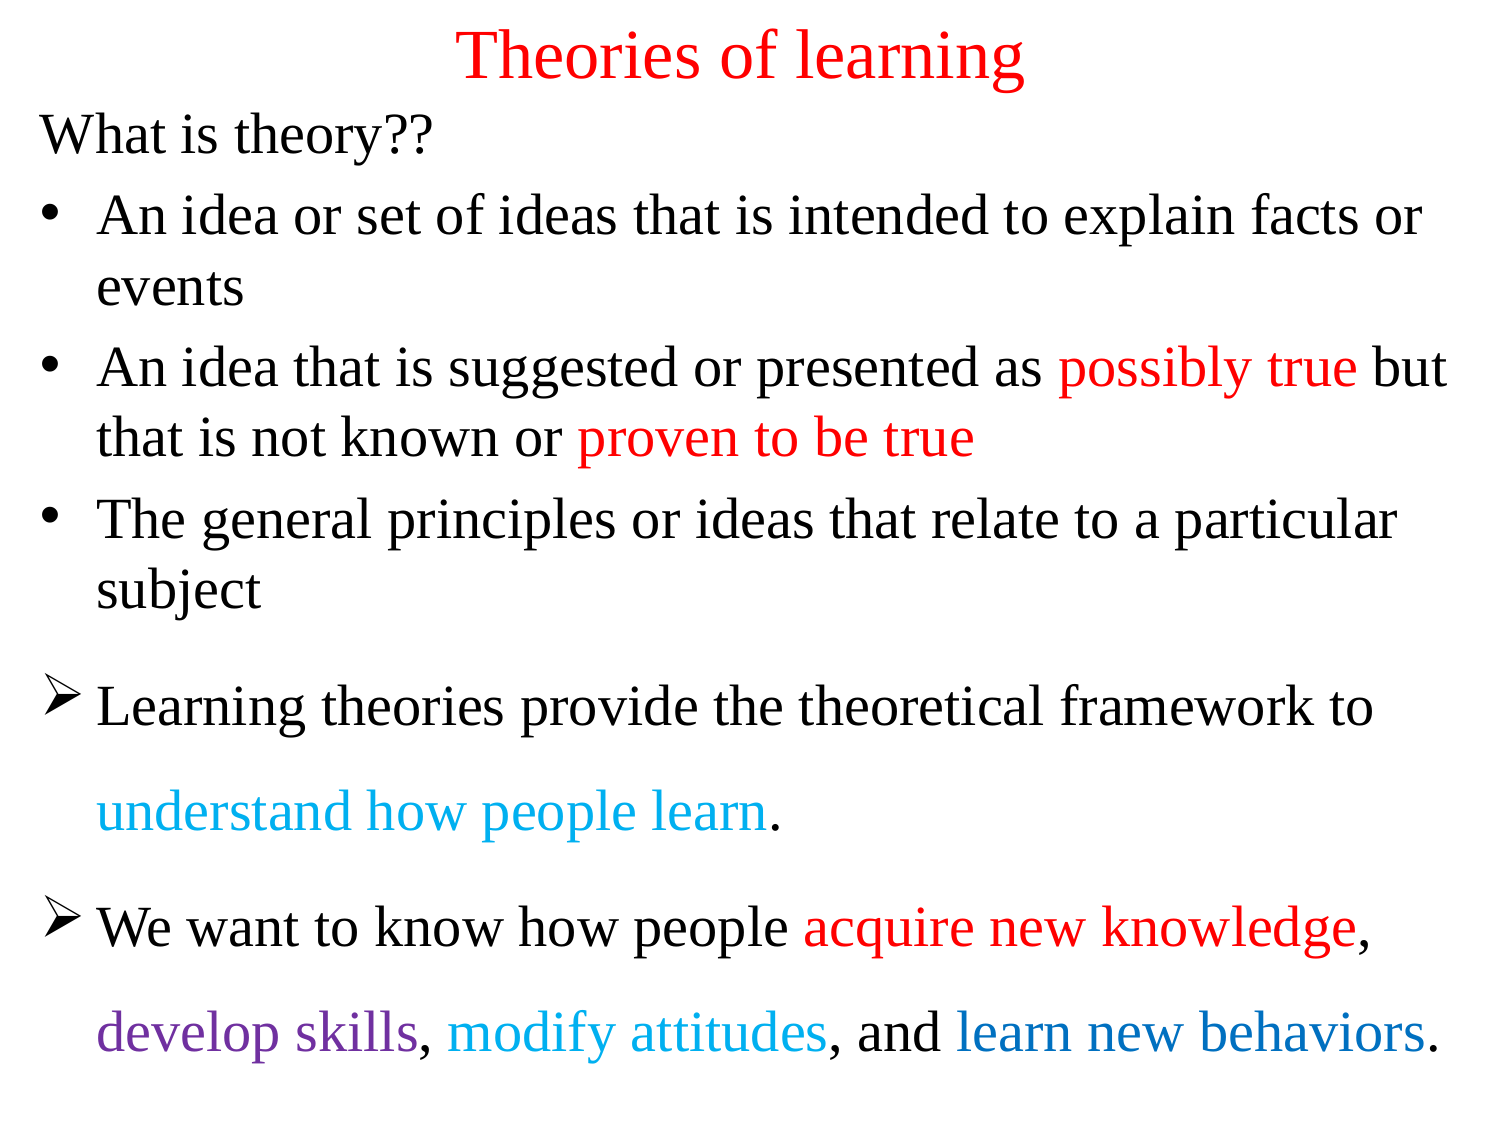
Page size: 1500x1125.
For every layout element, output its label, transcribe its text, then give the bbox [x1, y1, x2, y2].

list What is theory?? An idea or set of ideas that is intended to explain facts or events An idea that is suggested or presented as possibly true but that is not known or proven to be true The general principles or ideas that relate to a particular subject Learning theories provide the theoretical framework to understand how people learn. We want to know how people acquire new knowledge, develop skills, modify attitudes, and learn new behaviors. [24, 87, 1475, 1100]
title Theories of learning [75, 0, 1425, 87]
